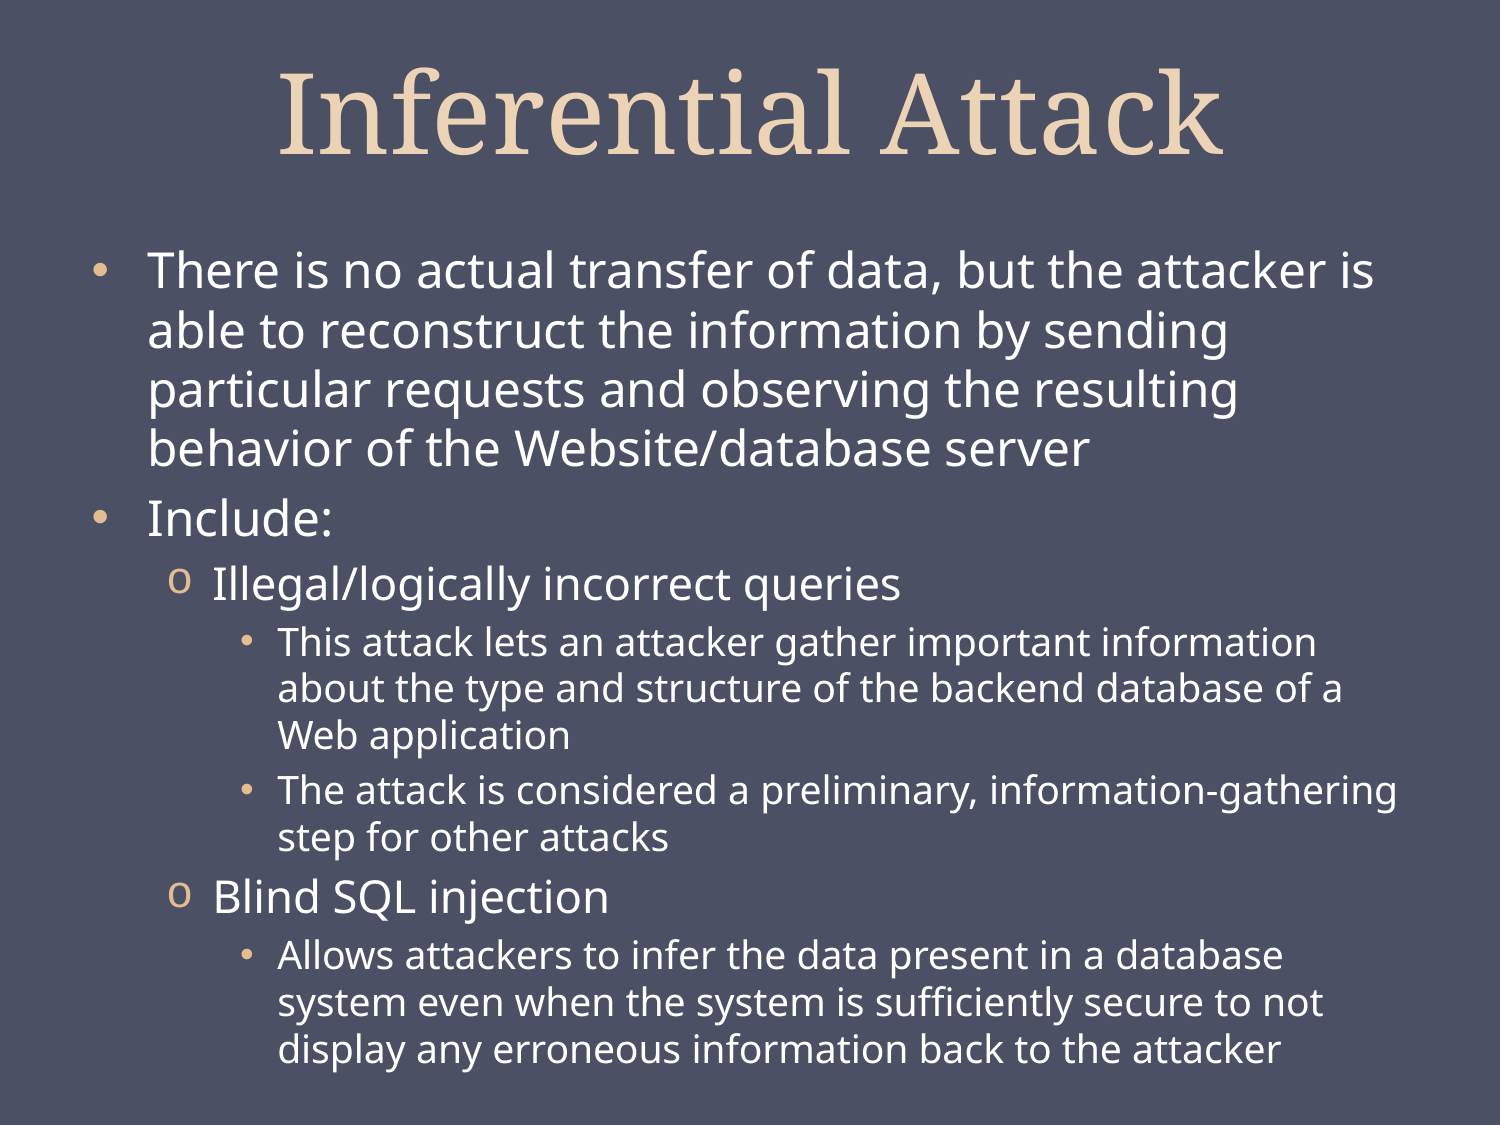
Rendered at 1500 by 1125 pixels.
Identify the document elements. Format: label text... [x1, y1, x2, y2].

title Inferential Attack [75, 0, 1425, 185]
list There is no actual transfer of data, but the attacker is able to reconstruct the information by sending particular requests and observing the resulting behavior of the Website/database server Include: Illegal/logically incorrect queries This attack lets an attacker gather important information about the type and structure of the backend database of a Web application The attack is considered a preliminary, information-gathering step for other attacks Blind SQL injection Allows attackers to infer the data present in a database system even when the system is sufficiently secure to not display any erroneous information back to the attacker [76, 231, 1427, 1081]
